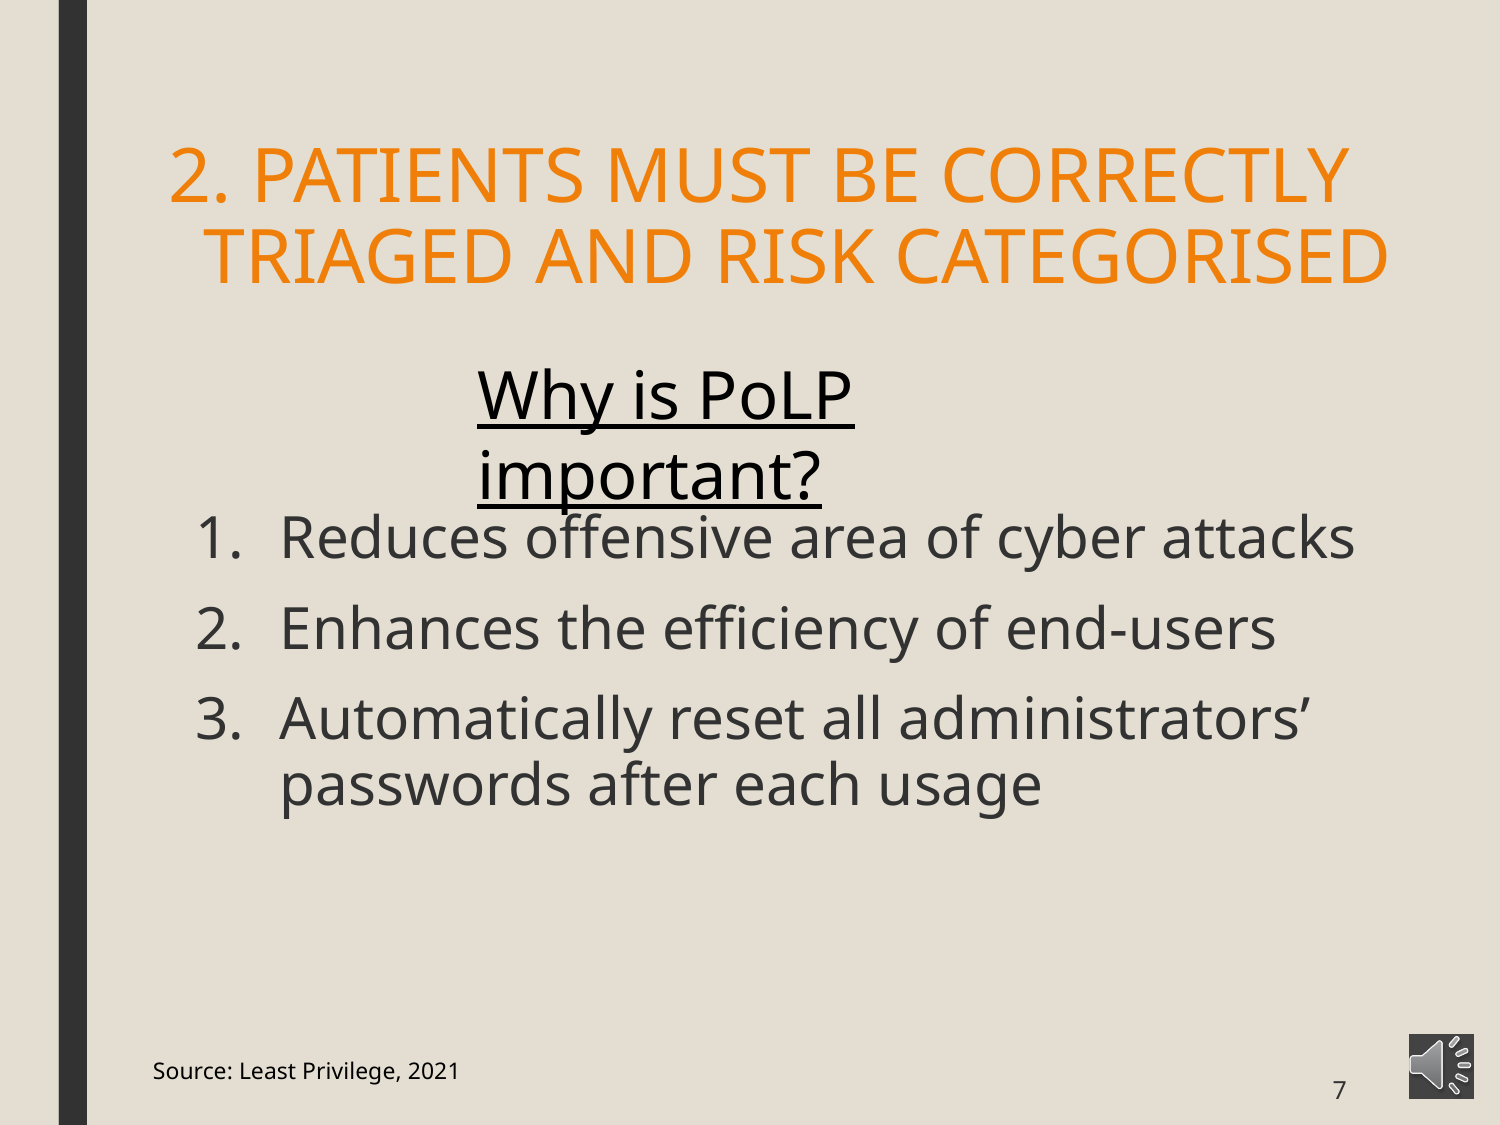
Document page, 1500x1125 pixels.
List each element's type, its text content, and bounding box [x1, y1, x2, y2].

list Reduces offensive area of cyber attacks Enhances the efficiency of end-users Automatically reset all administrators’ passwords after each usage [180, 498, 1425, 1086]
picture [1408, 1033, 1475, 1100]
text_box Why is PoLP important? [462, 345, 1166, 521]
slide_number 7 [1165, 1058, 1362, 1125]
title 2. PATIENTS MUST BE CORRECTLY TRIAGED AND RISK CATEGORISED [93, 131, 1426, 376]
text_box Source: Least Privilege, 2021 [138, 1048, 1176, 1092]
